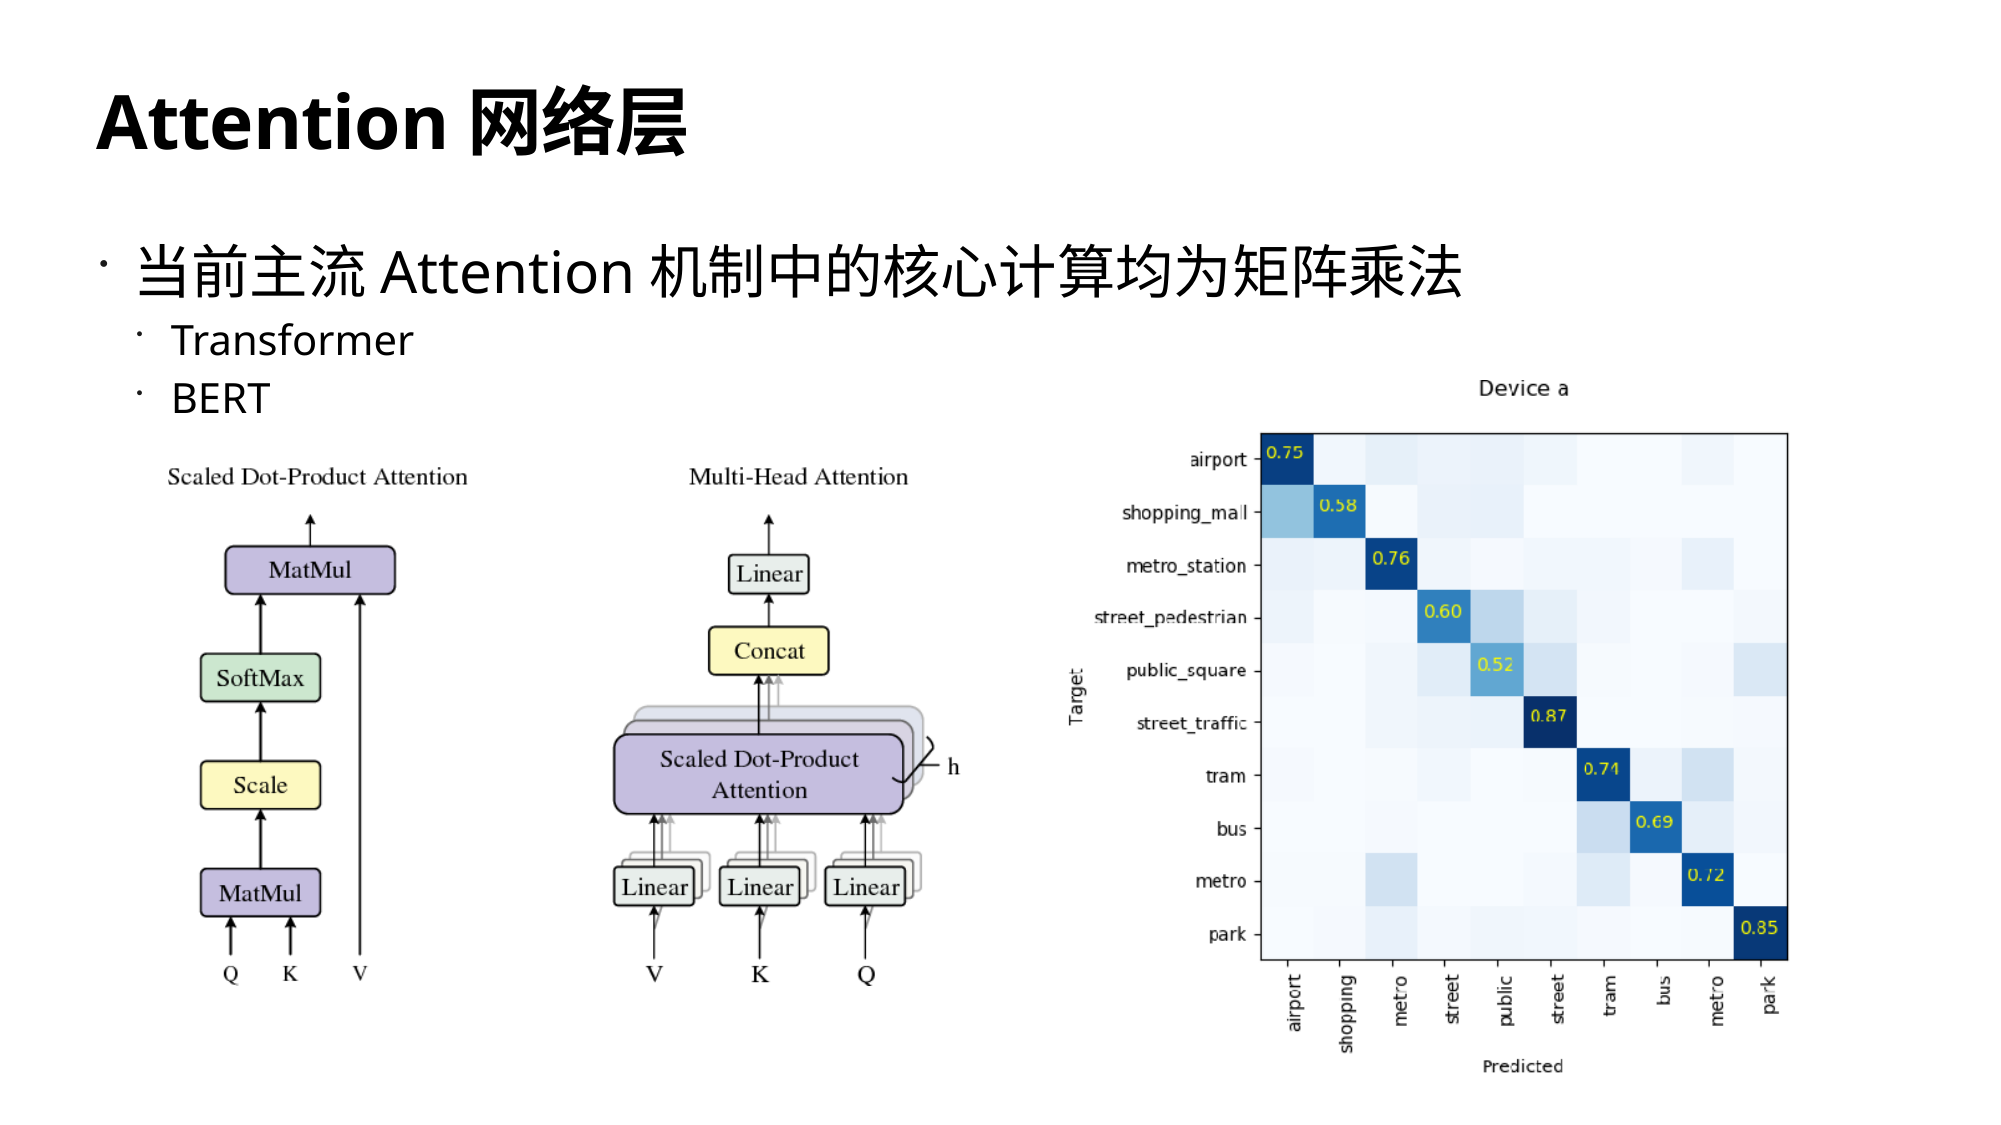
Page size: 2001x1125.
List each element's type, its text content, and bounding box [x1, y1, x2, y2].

list 当前主流Attention机制中的核心计算均为矩阵乘法 Transformer BERT [95, 235, 1904, 428]
picture [1023, 379, 1811, 1090]
title Attention网络层 [96, 75, 1904, 166]
picture [168, 465, 962, 986]
